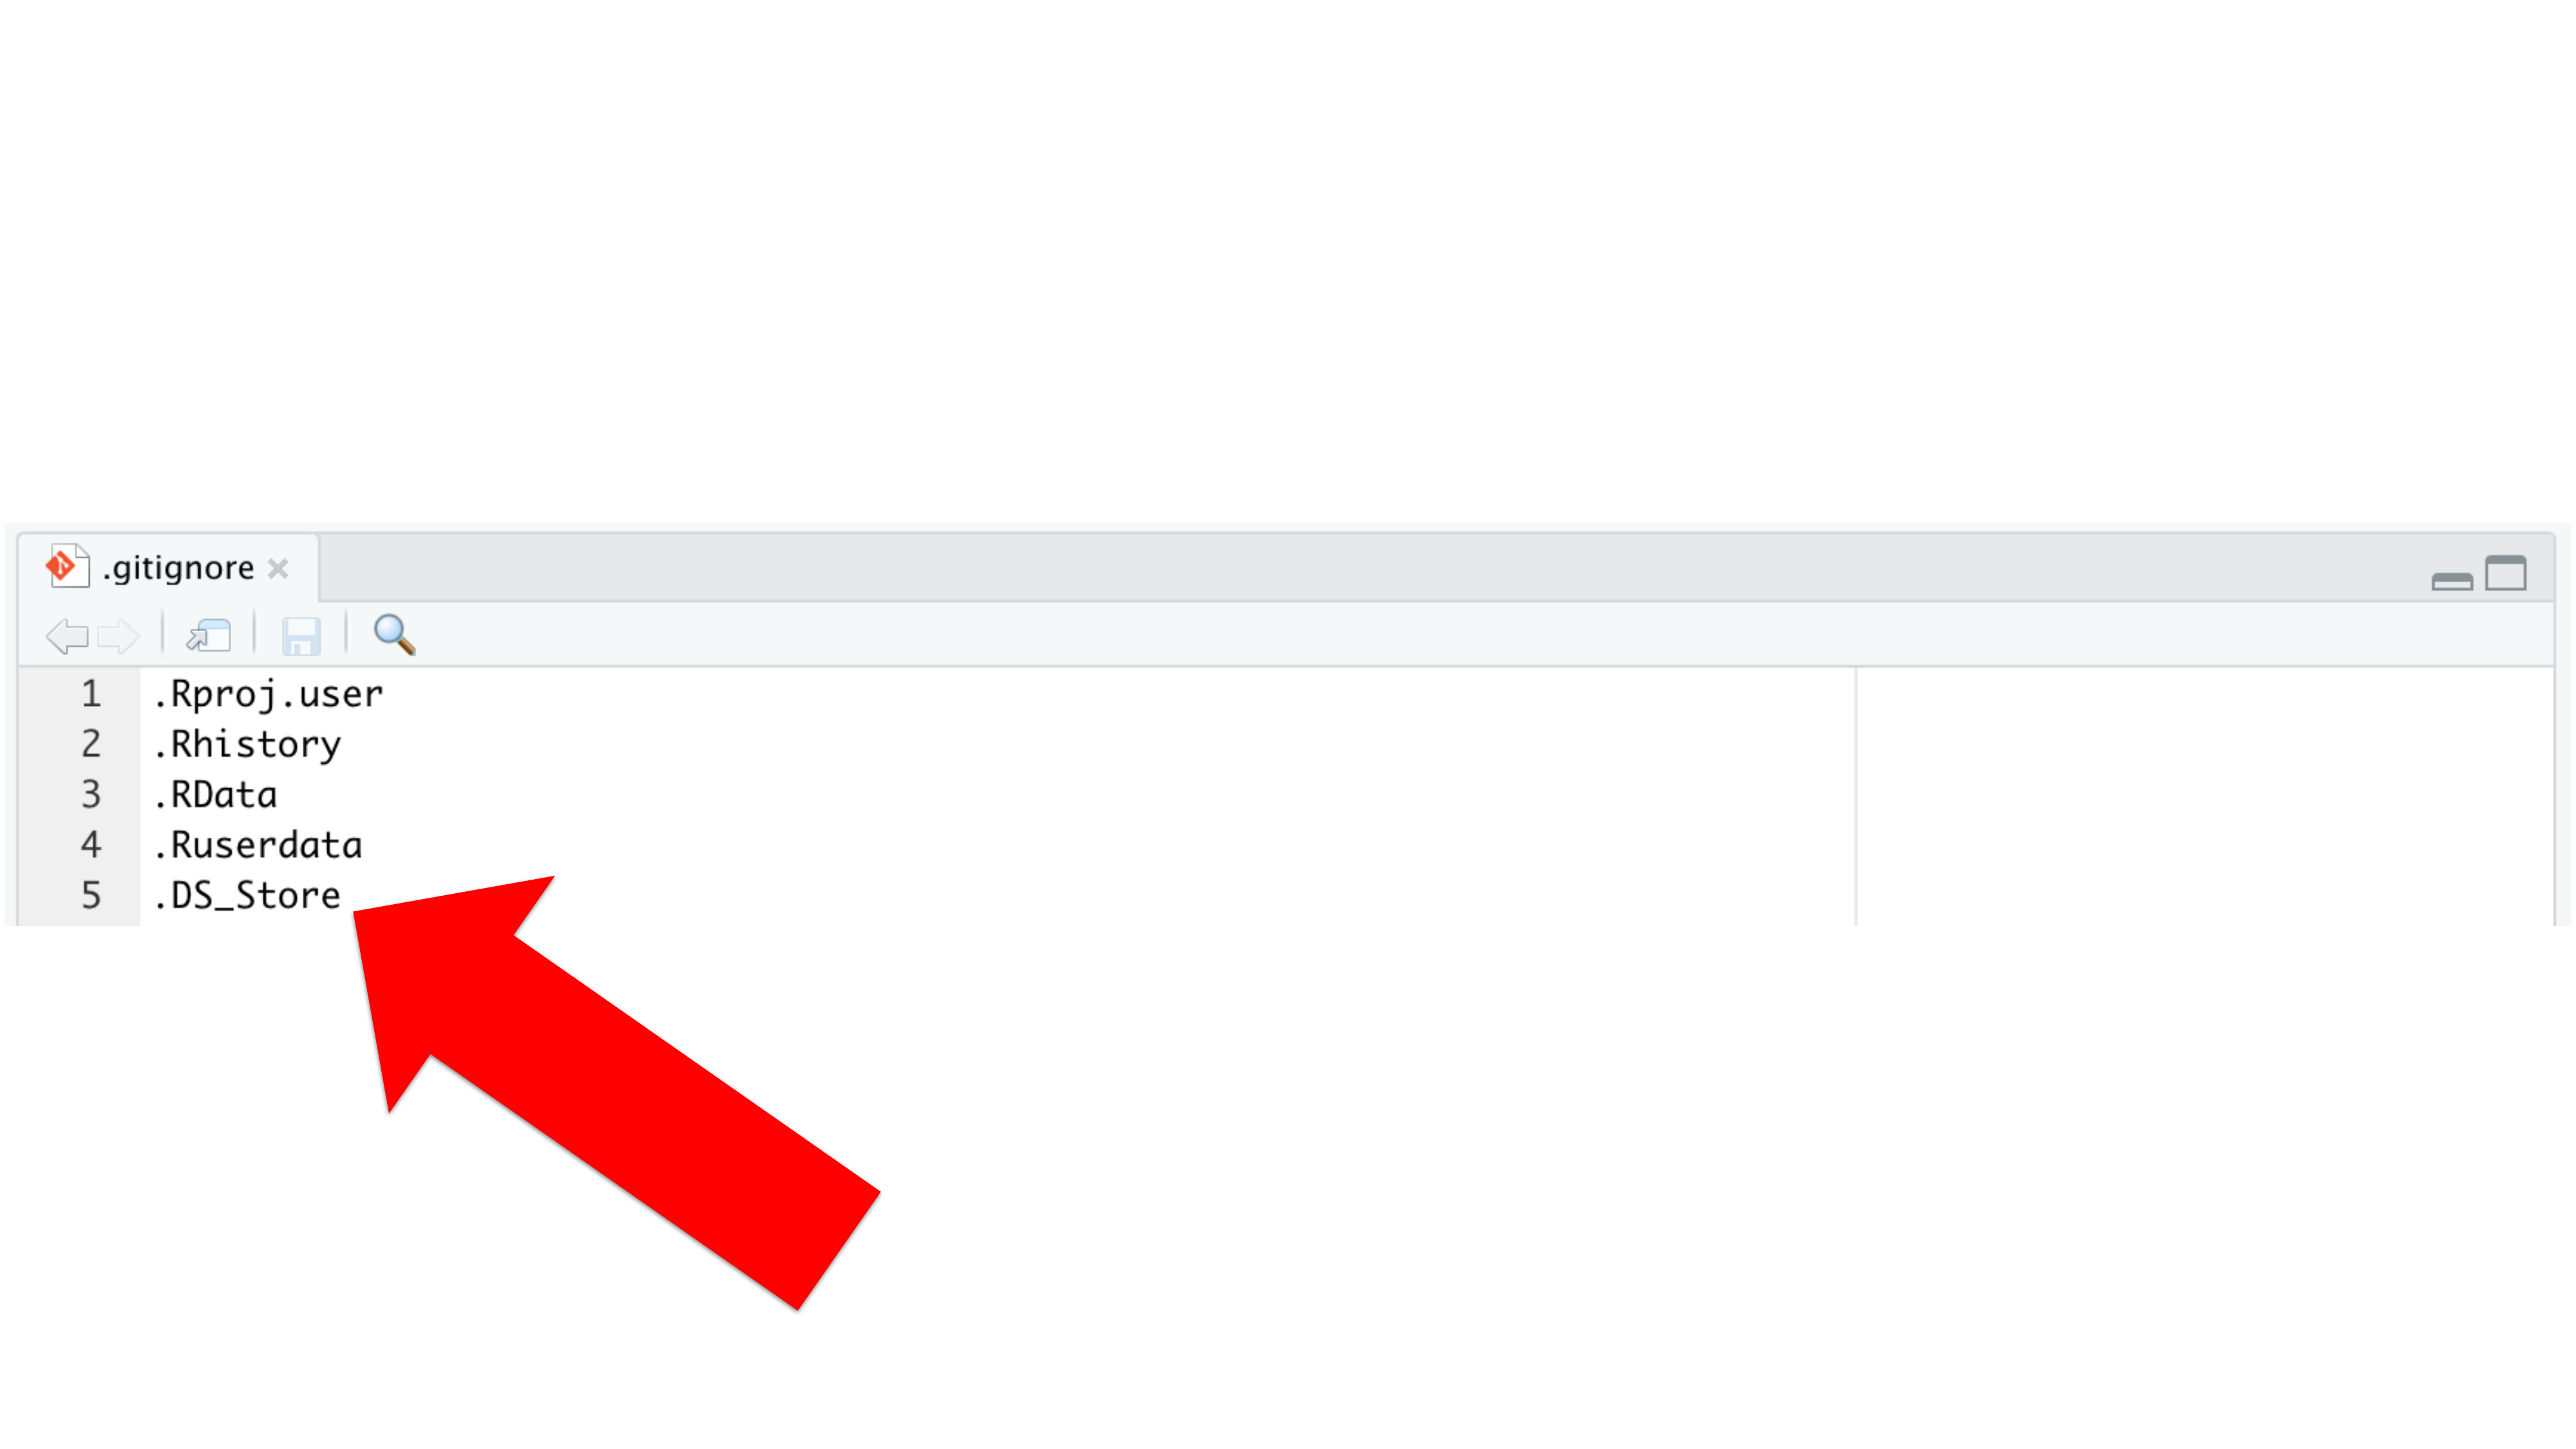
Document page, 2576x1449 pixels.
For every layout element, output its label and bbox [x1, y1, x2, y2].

picture [5, 523, 2571, 926]
text_box [356, 932, 881, 1311]
